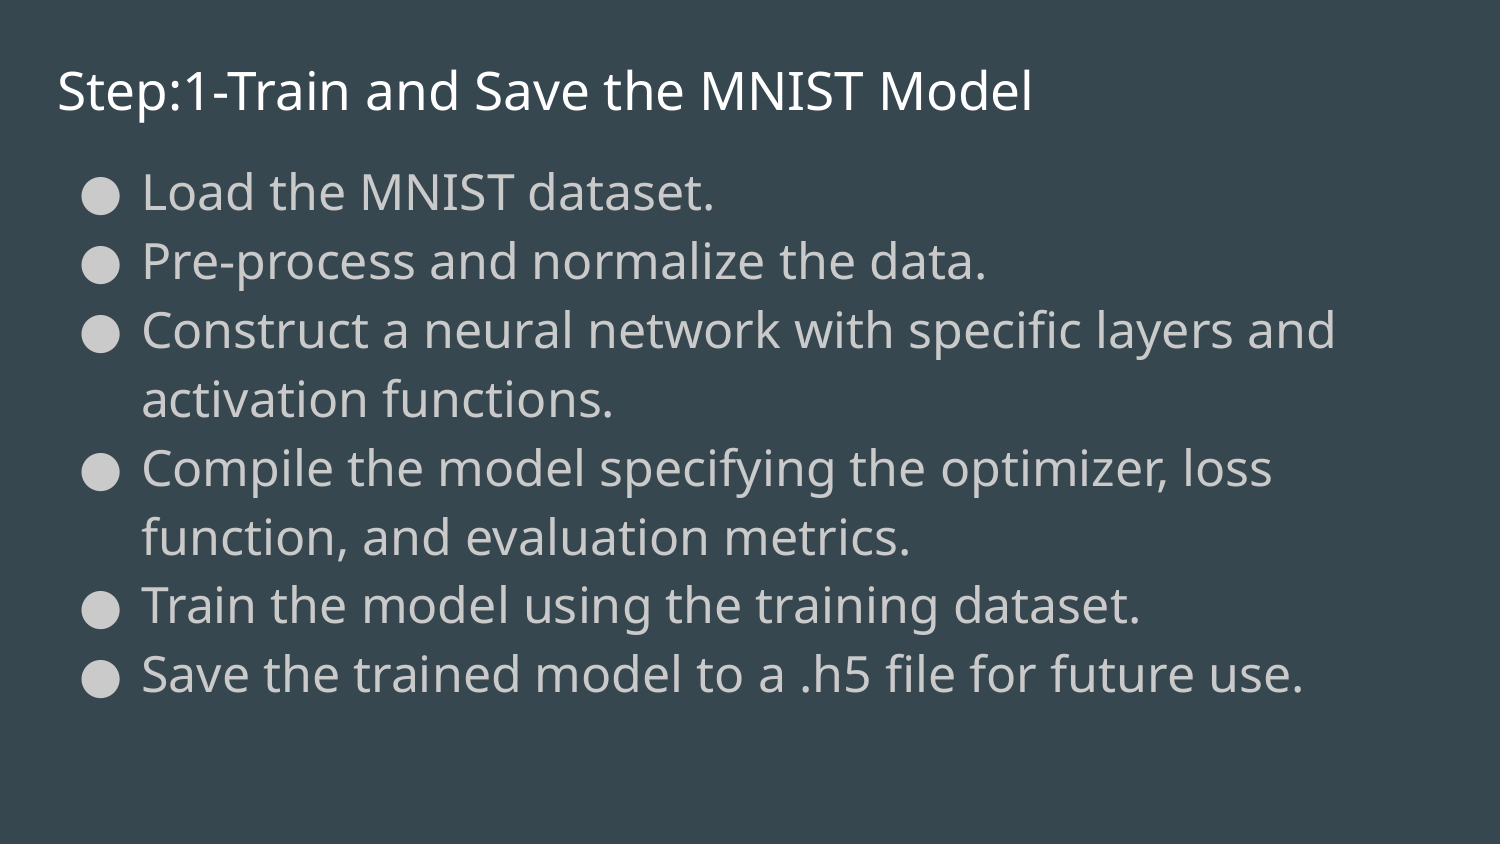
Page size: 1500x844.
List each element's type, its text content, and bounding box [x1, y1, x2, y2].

title Step:1-Train and Save the MNIST Model [42, 42, 1441, 137]
list Load the MNIST dataset. Pre-process and normalize the data. Construct a neural network with specific layers and activation functions. Compile the model specifying the optimizer, loss function, and evaluation metrics. Train the model using the training dataset. Save the trained model to a .h5 file for future use. [51, 136, 1449, 750]
